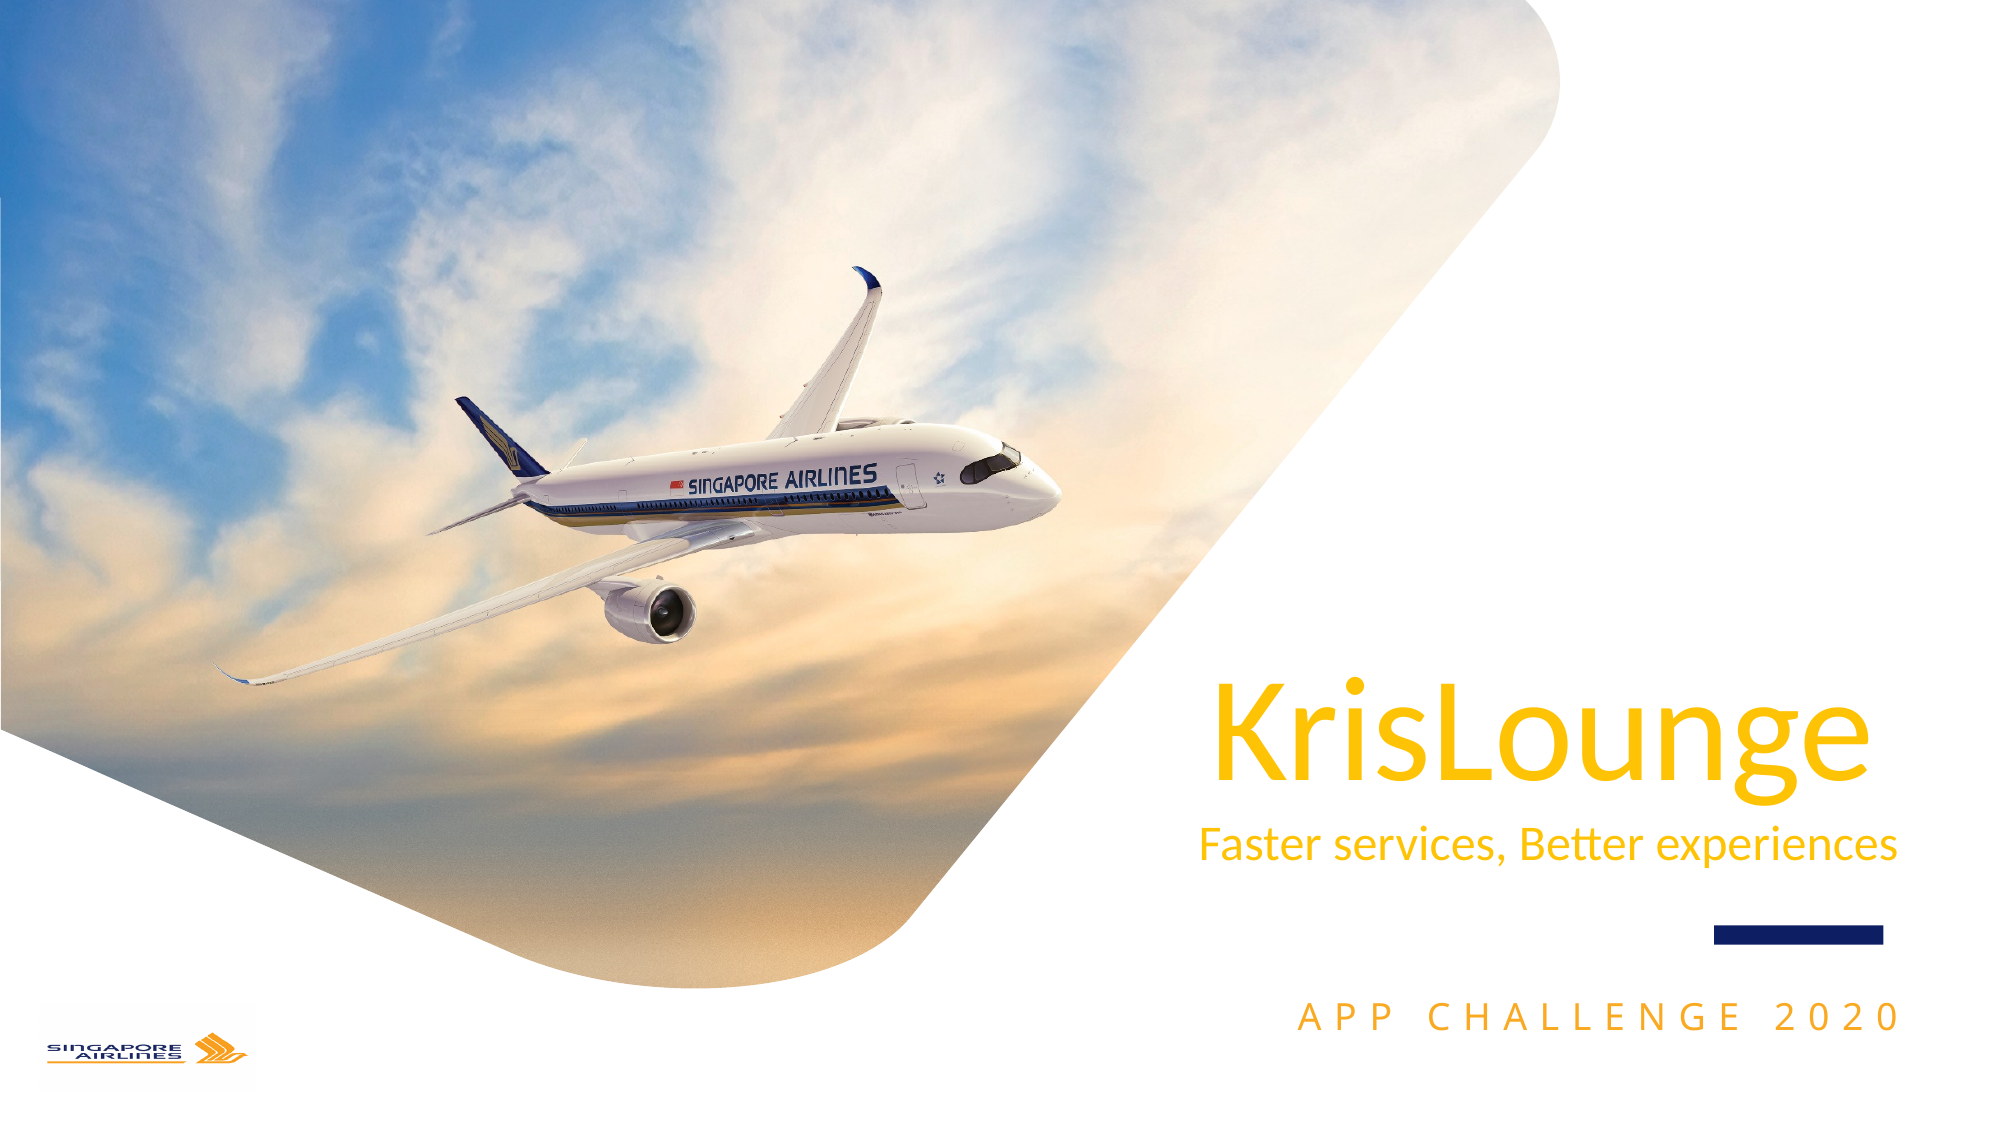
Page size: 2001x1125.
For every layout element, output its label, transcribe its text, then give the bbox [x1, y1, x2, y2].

text_box [0, 0, 1560, 989]
text_box KrisLounge Faster services, Better experiences [967, 623, 2000, 879]
text_box [1714, 925, 1884, 945]
text_box APP CHALLENGE 2020 [1214, 985, 1906, 1046]
picture [39, 1002, 256, 1093]
